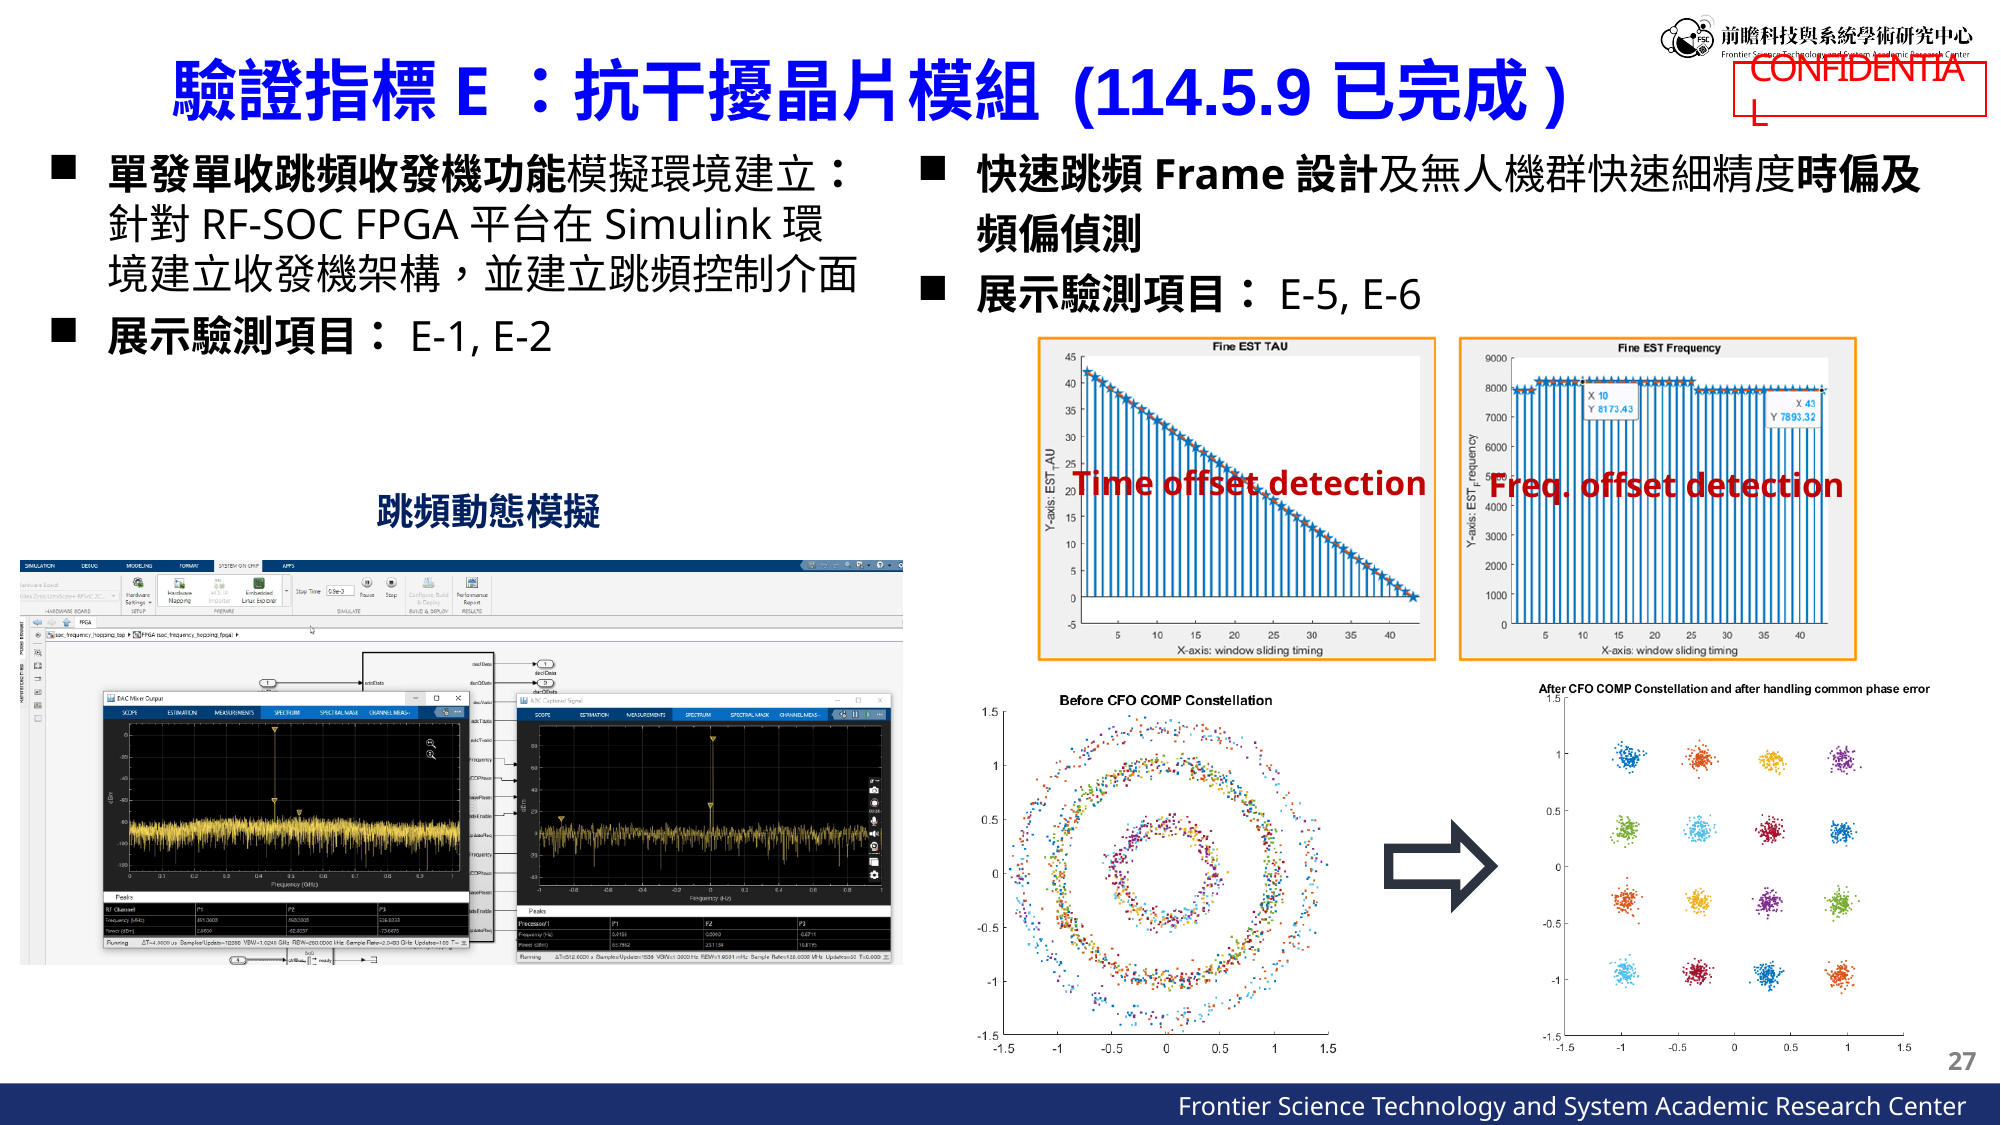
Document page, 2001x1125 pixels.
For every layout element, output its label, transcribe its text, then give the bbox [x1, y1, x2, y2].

picture [1925, 56, 1936, 61]
text_box 驗證指標E：抗干擾晶片模組 (114.5.9已完成) [49, 41, 1690, 137]
text_box 跳頻動態模擬 [361, 480, 617, 540]
picture [1775, 57, 1790, 61]
picture [1025, 330, 1860, 666]
text_box 快速跳頻Frame設計及無人機群快速細精度時偏及頻偏偵測 展示驗測項目：E-5, E-6 [902, 130, 1946, 326]
picture [20, 560, 903, 965]
picture [1720, 19, 1980, 63]
picture [1534, 680, 1938, 1058]
text_box [1387, 827, 1494, 905]
picture [1853, 57, 1866, 61]
picture [976, 690, 1347, 1058]
picture [1827, 57, 1841, 61]
text_box 單發單收跳頻收發機功能模擬環境建立： 針對RF-SOC FPGA平台在Simulink環境建立收發機架構，並建立跳頻控制介面 展示驗測項目：E-1, E-2 [33, 140, 877, 368]
